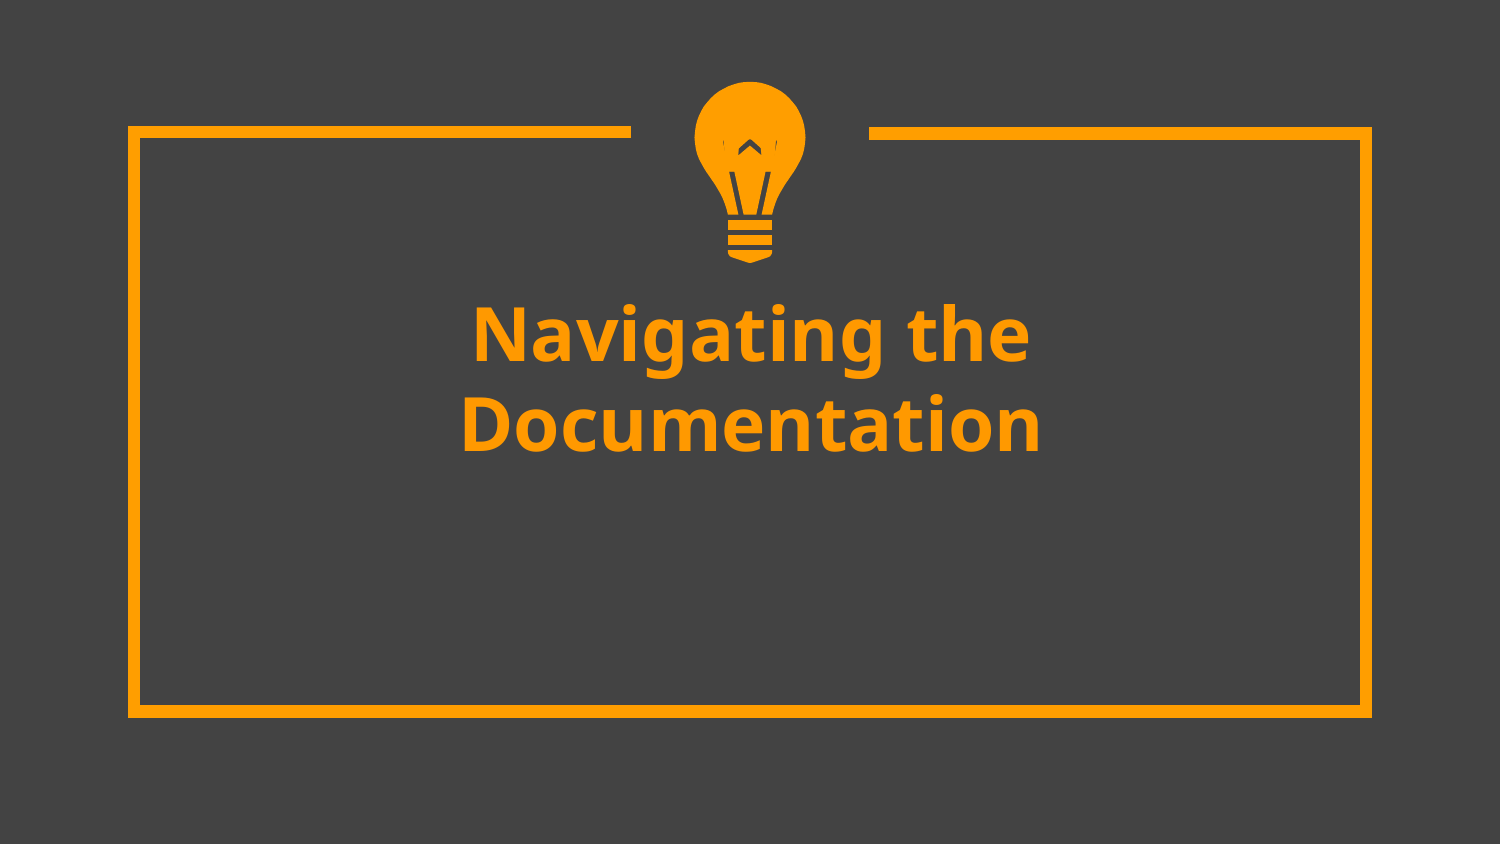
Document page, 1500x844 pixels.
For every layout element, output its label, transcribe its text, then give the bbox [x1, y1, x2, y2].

list Navigating the Documentation [161, 354, 1341, 490]
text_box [694, 81, 806, 264]
